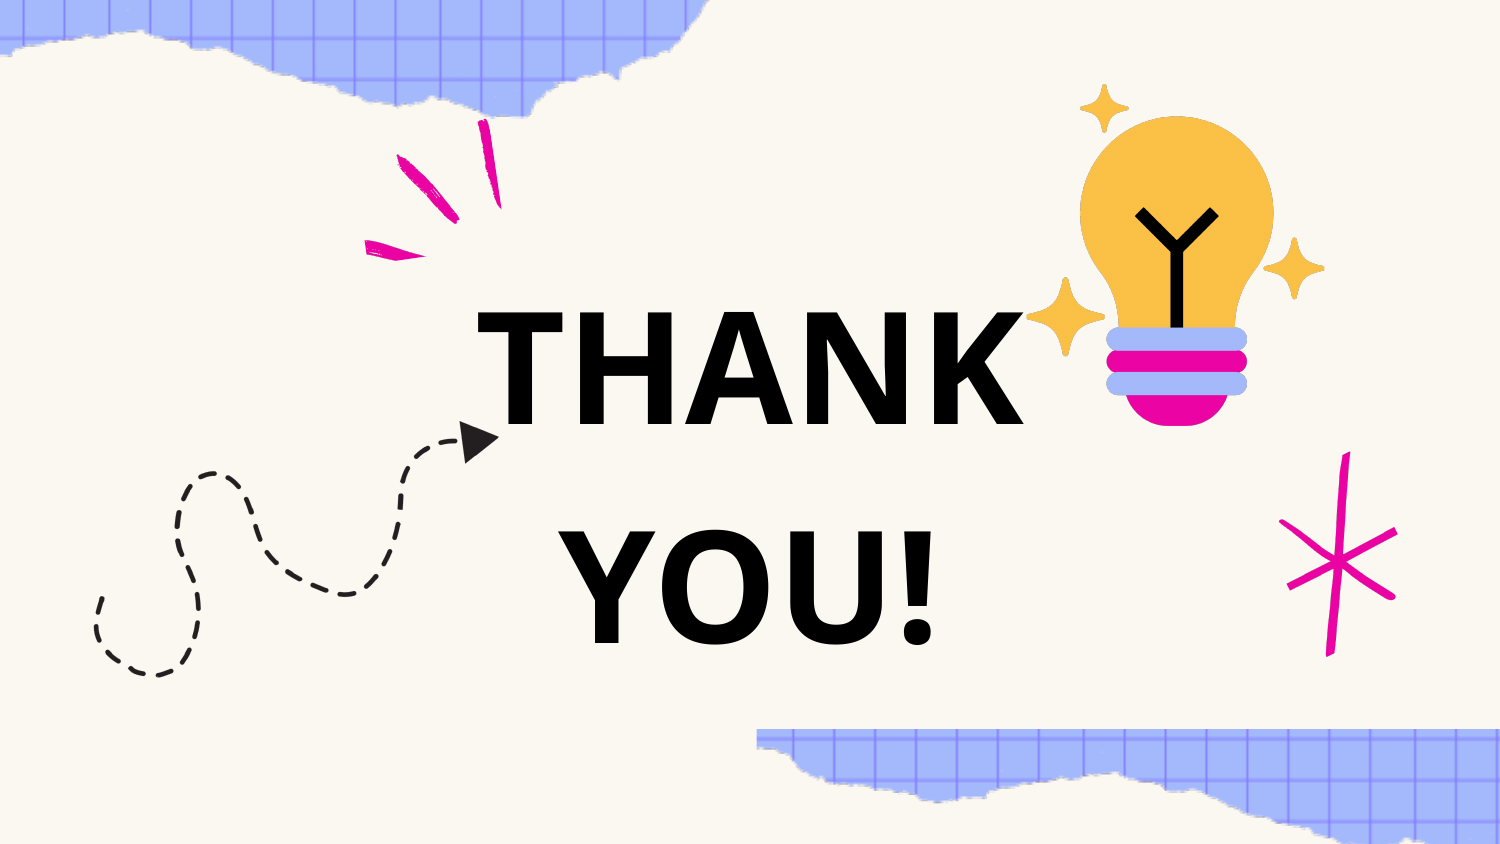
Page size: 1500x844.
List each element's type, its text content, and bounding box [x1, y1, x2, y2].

text_box [1026, 84, 1325, 426]
text_box [1246, 448, 1433, 659]
text_box [349, 118, 506, 265]
picture [79, 328, 500, 762]
text_box [756, 729, 1500, 844]
text_box THANK YOU! [406, 236, 1094, 647]
text_box [0, 0, 730, 119]
